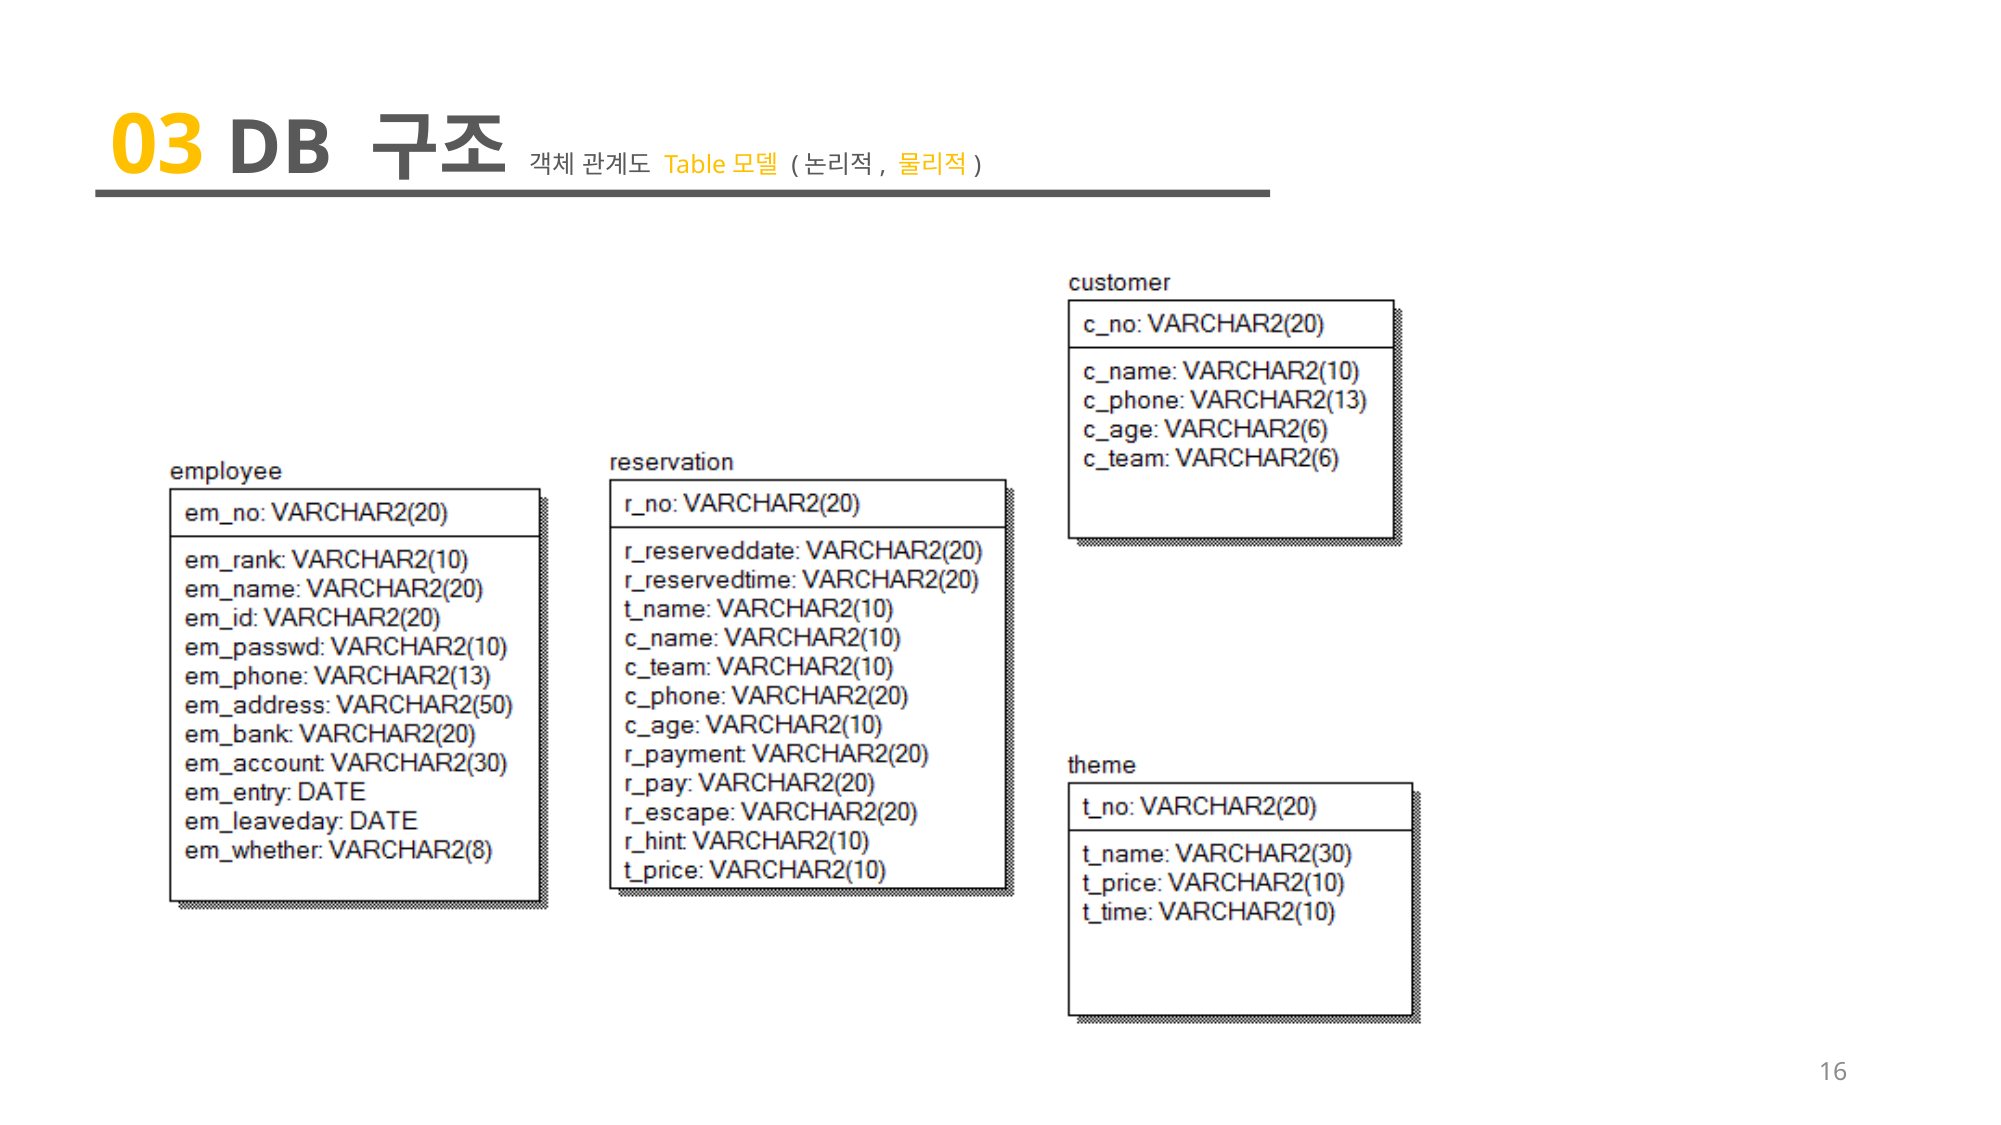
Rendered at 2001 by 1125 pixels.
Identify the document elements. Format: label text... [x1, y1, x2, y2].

text_box [1128, 189, 1271, 198]
slide_number 16 [1412, 1042, 1863, 1103]
picture [110, 240, 1469, 1072]
text_box 03 DB 구조 객체 관계도 Table모델 (논리적, 물리적) [95, 83, 1128, 198]
